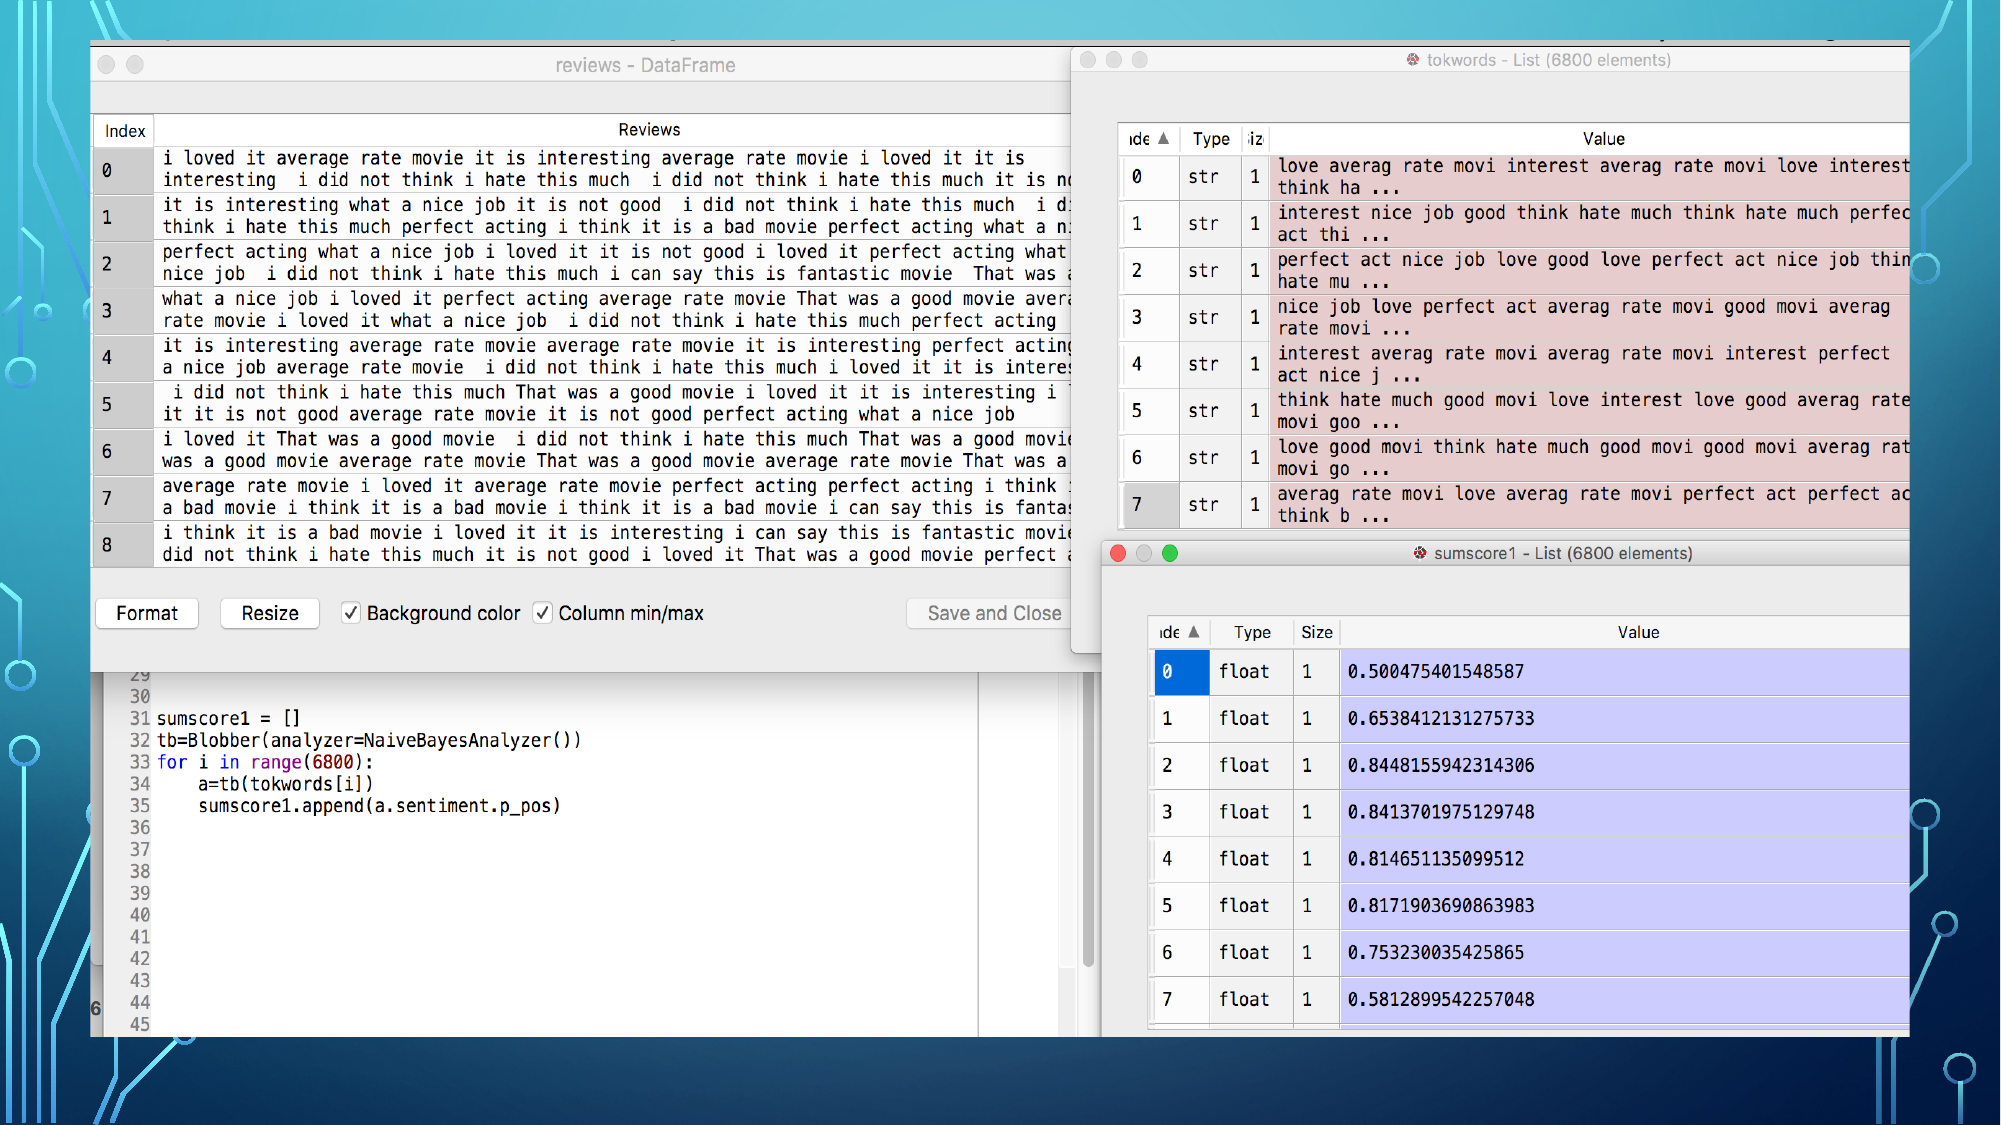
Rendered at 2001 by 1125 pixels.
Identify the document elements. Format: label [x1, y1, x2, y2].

list [90, 40, 1910, 1038]
